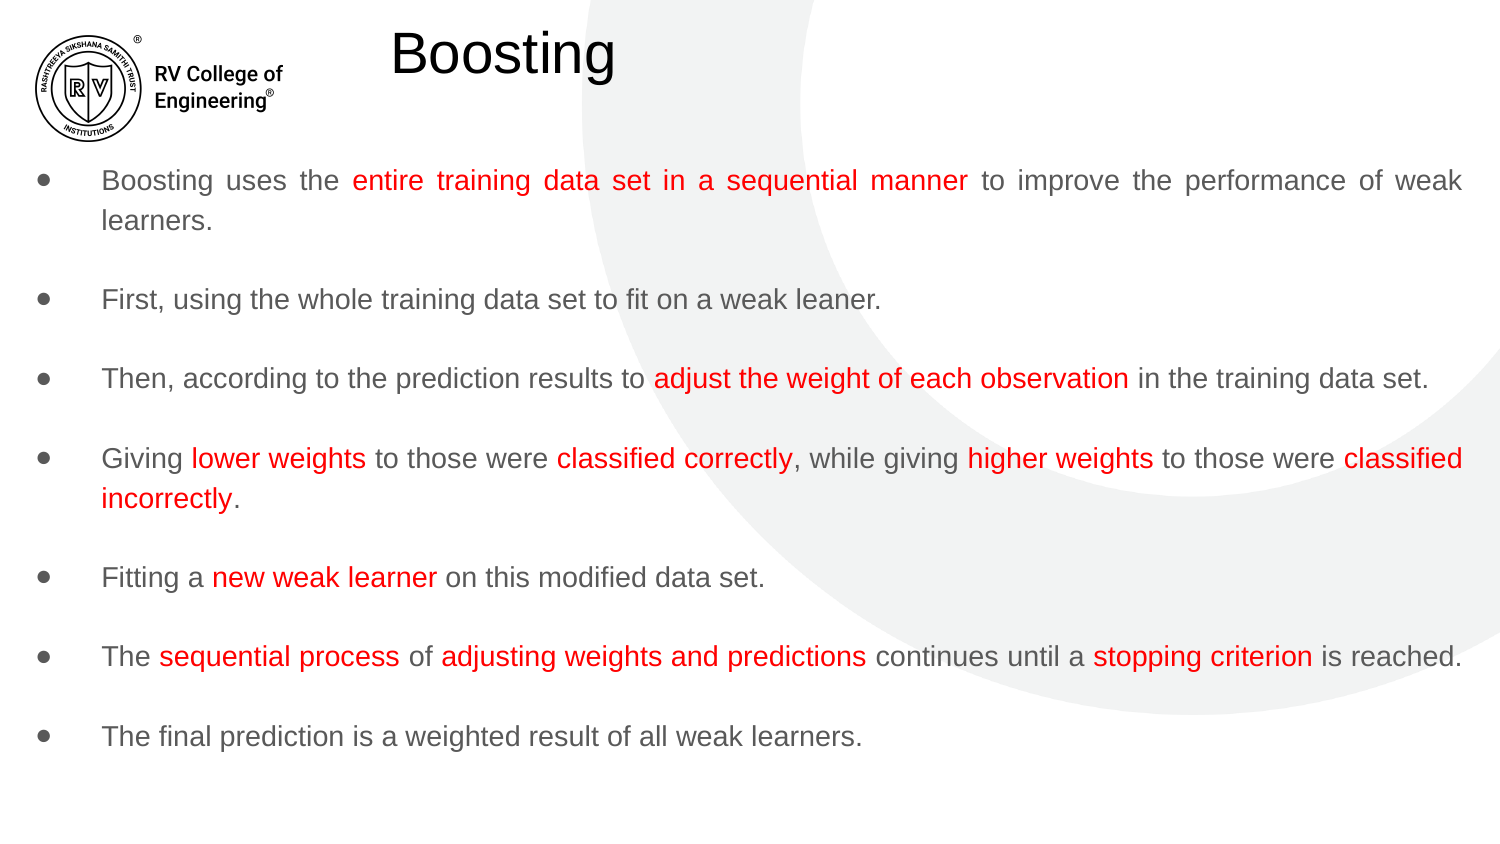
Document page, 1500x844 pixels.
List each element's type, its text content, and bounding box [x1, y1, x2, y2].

title Boosting [375, 0, 1438, 113]
list Boosting uses the entire training data set in a sequential manner to improve the performance of weak learners. First, using the whole training data set to fit on a weak leaner. Then, according to the prediction results to adjust the weight of each observation in the training data set. Giving lower weights to those were classified correctly, while giving higher weights to those were classified incorrectly. Fitting a new weak learner on this modified data set. The sequential process of adjusting weights and predictions continues until a stopping criterion is reached. The final prediction is a weighted result of all weak learners. [18, 141, 1478, 827]
picture [0, 0, 1500, 844]
